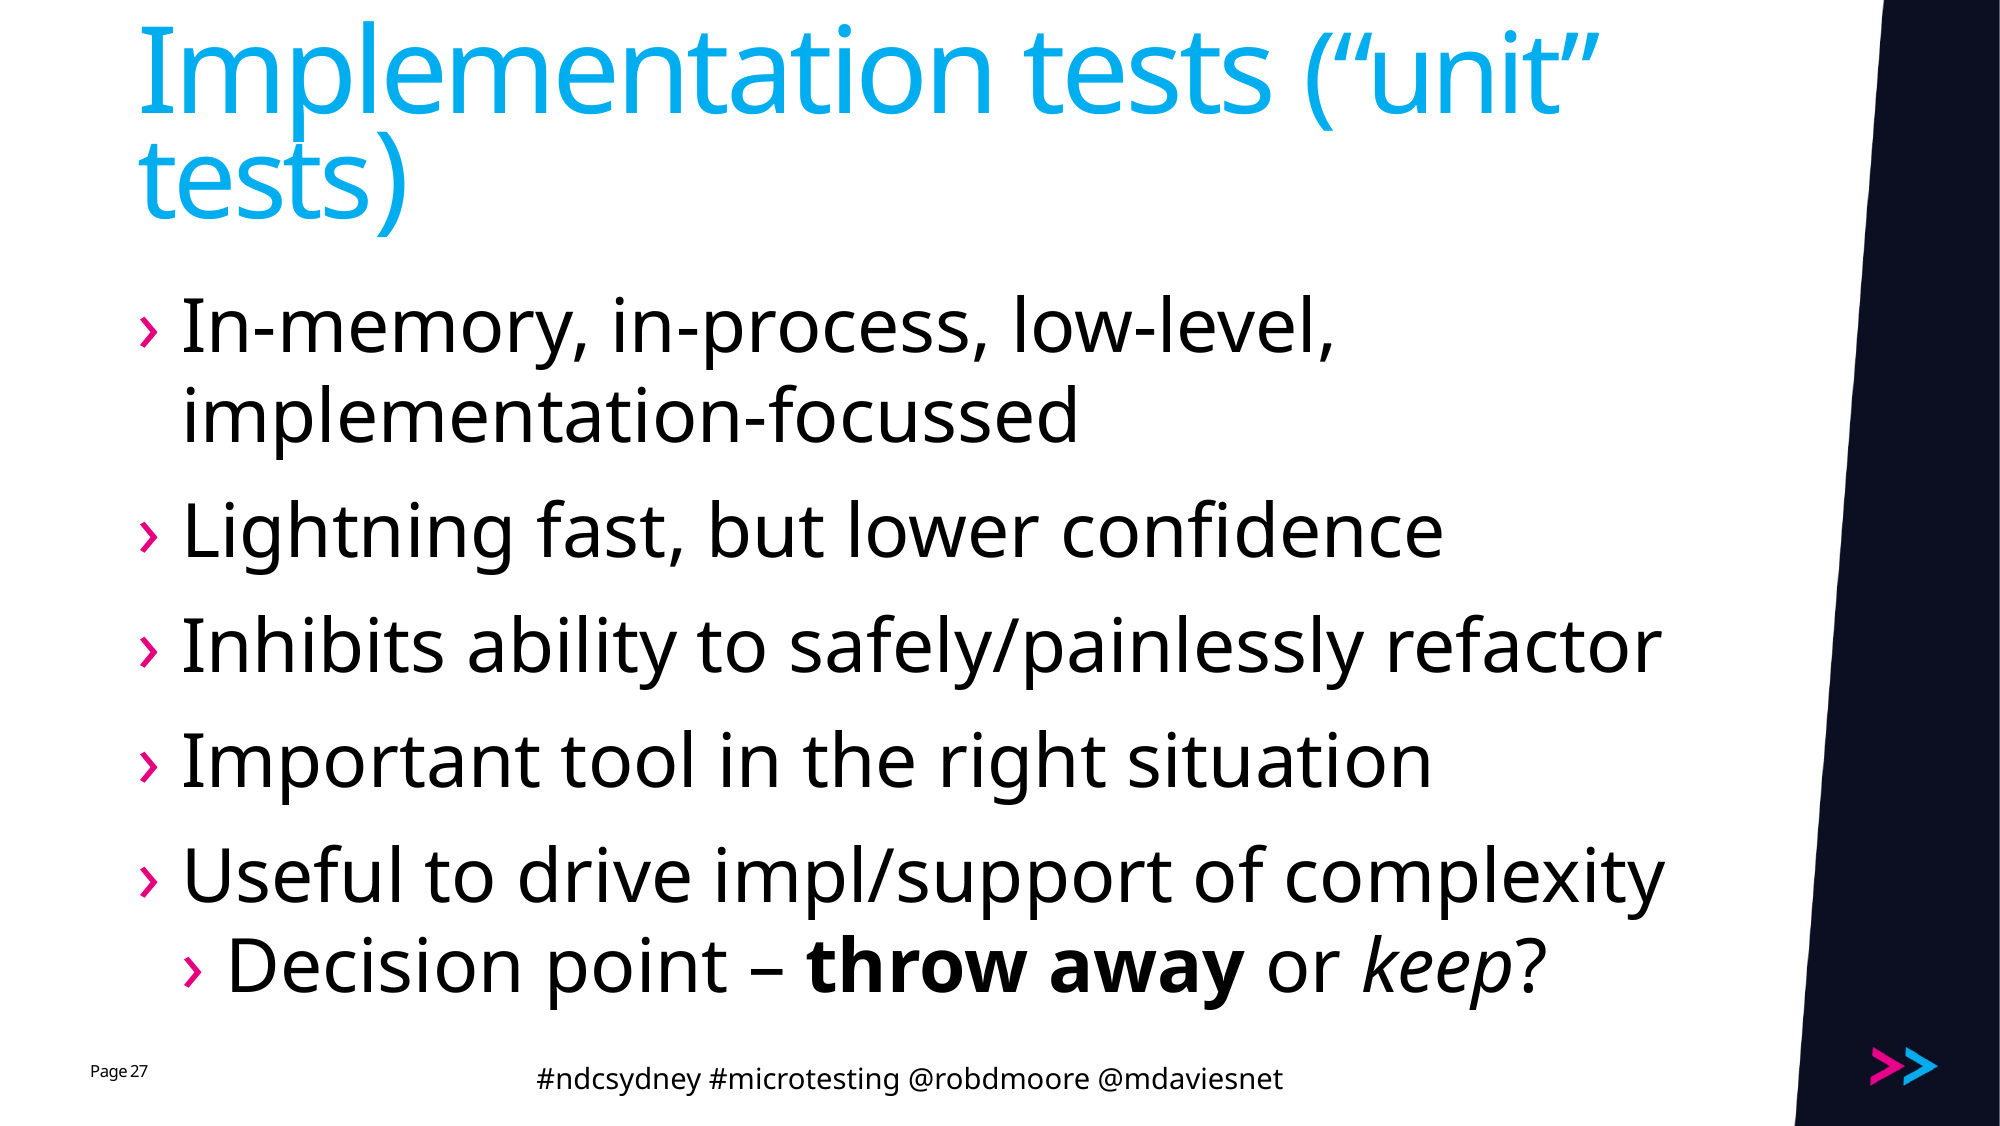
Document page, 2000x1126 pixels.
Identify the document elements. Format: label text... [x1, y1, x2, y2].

title Implementation tests (“unit” tests) [137, 54, 1786, 243]
picture [0, 0, 2000, 1126]
list In-memory, in-process, low-level, implementation-focussed Lightning fast, but lower confidence Inhibits ability to safely/painlessly refactor Important tool in the right situation Useful to drive impl/support of complexity Decision point – throw away or keep? [137, 277, 1786, 1021]
slide_number 27 [130, 1061, 166, 1113]
